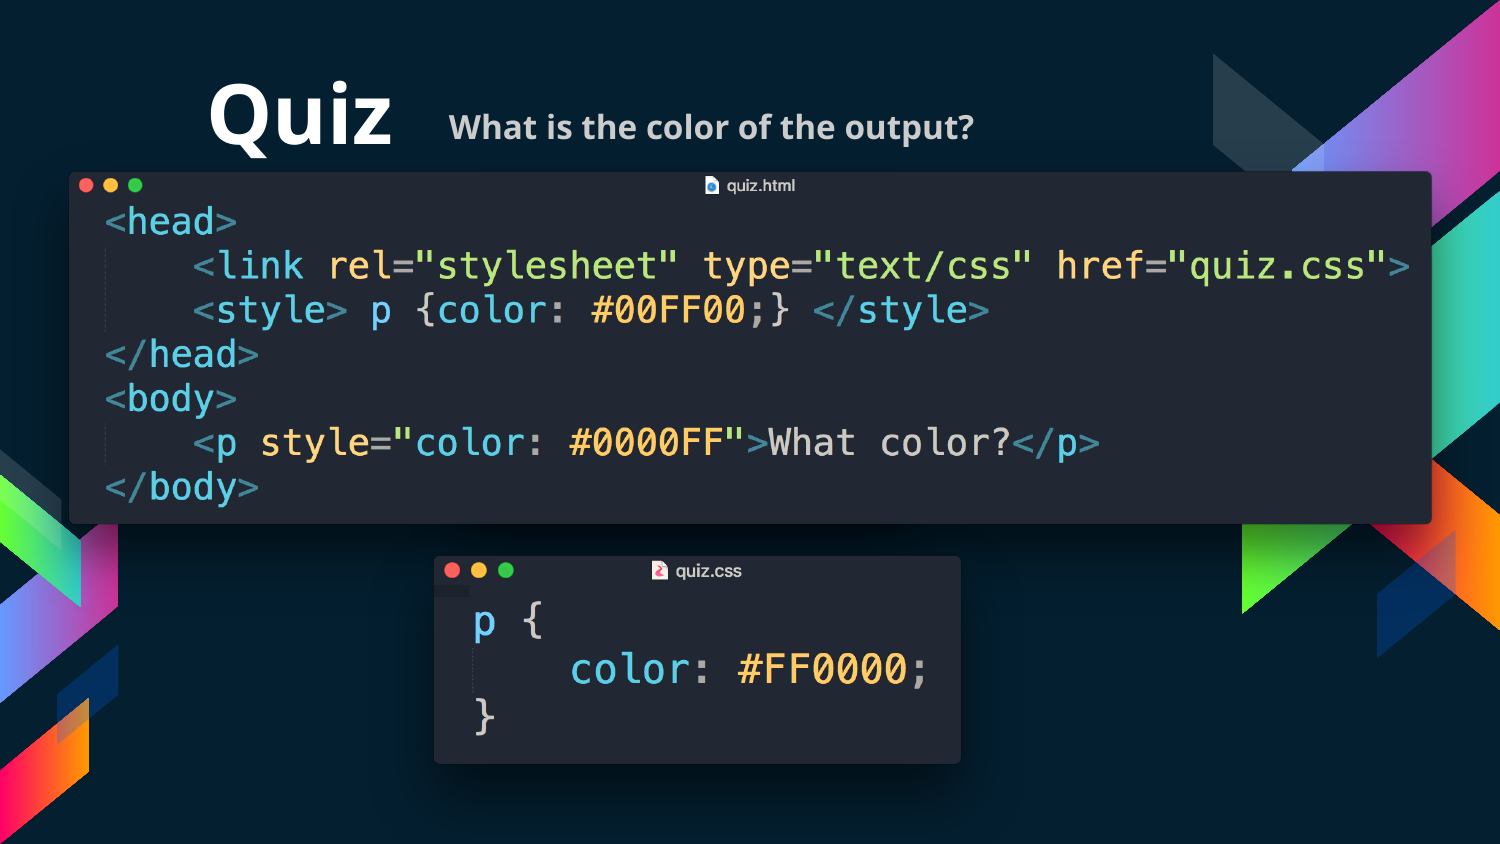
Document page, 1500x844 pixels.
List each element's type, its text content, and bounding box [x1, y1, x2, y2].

picture [0, 132, 1500, 844]
title Quiz [191, 62, 1094, 131]
text_box What is the color of the output? [433, 78, 1224, 131]
